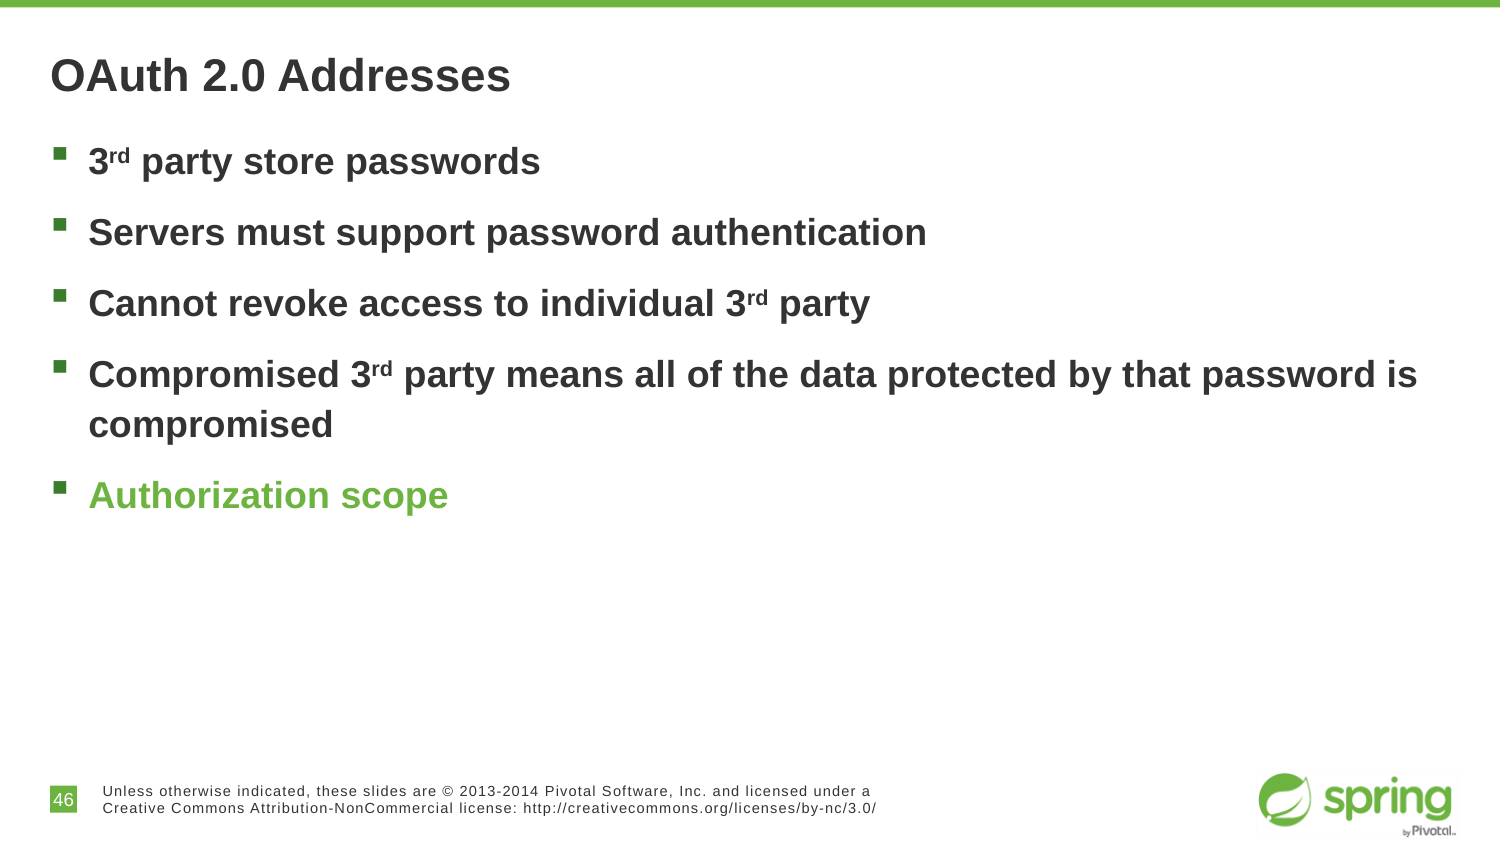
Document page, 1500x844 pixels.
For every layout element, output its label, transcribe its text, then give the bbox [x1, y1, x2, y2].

title OAuth 2.0 Addresses [49, 49, 1451, 97]
list 3rd party store passwords Servers must support password authentication Cannot revoke access to individual 3rd party Compromised 3rd party means all of the data protected by that password is compromised Authorization scope [49, 131, 1451, 733]
picture [1256, 772, 1458, 839]
